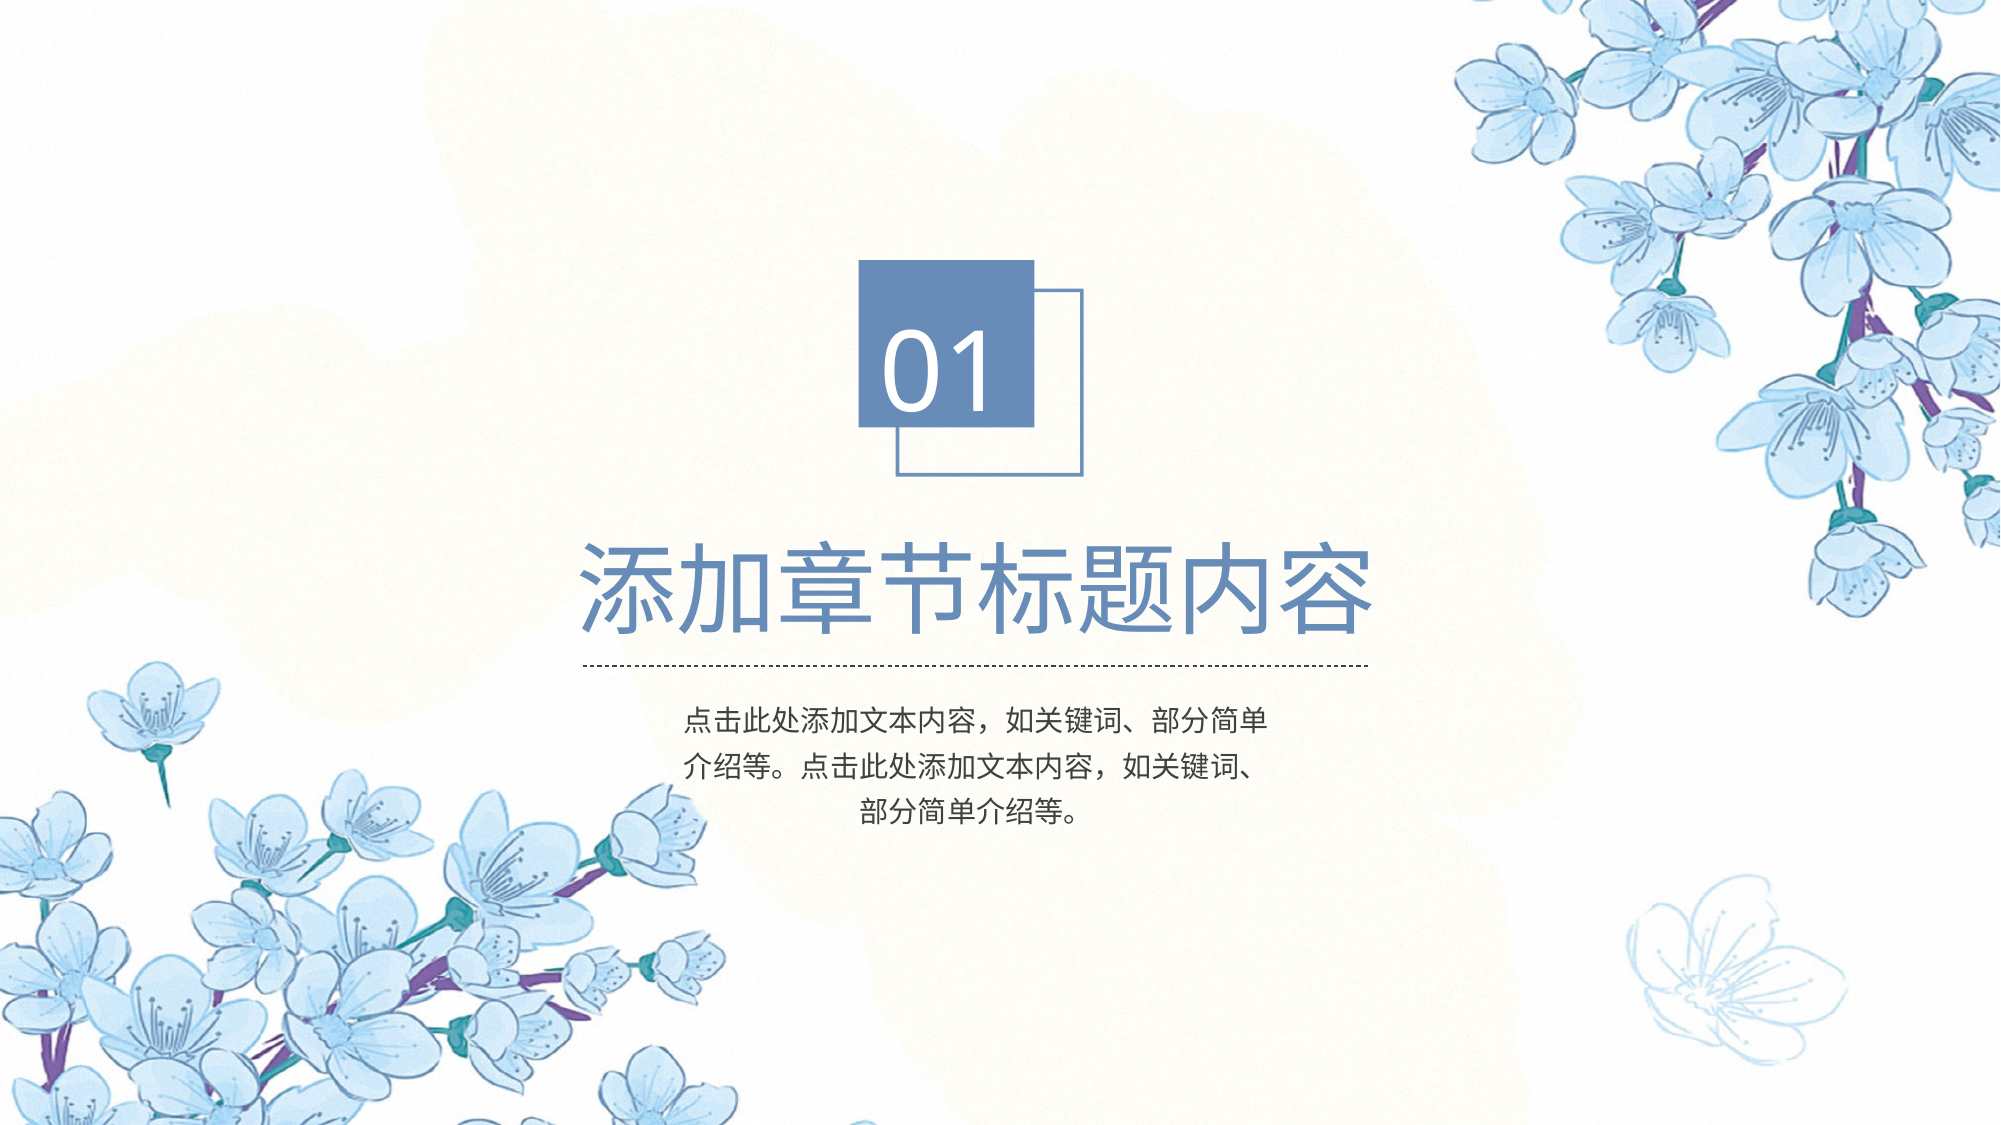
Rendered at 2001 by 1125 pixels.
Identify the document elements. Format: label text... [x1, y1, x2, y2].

picture [0, 0, 2001, 1125]
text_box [840, 252, 1082, 475]
text_box 添加章节标题内容 [521, 516, 1432, 657]
text_box 点击此处添加文本内容，如关键词、部分简单介绍等。点击此处添加文本内容，如关键词、部分简单介绍等。 [652, 682, 1301, 839]
